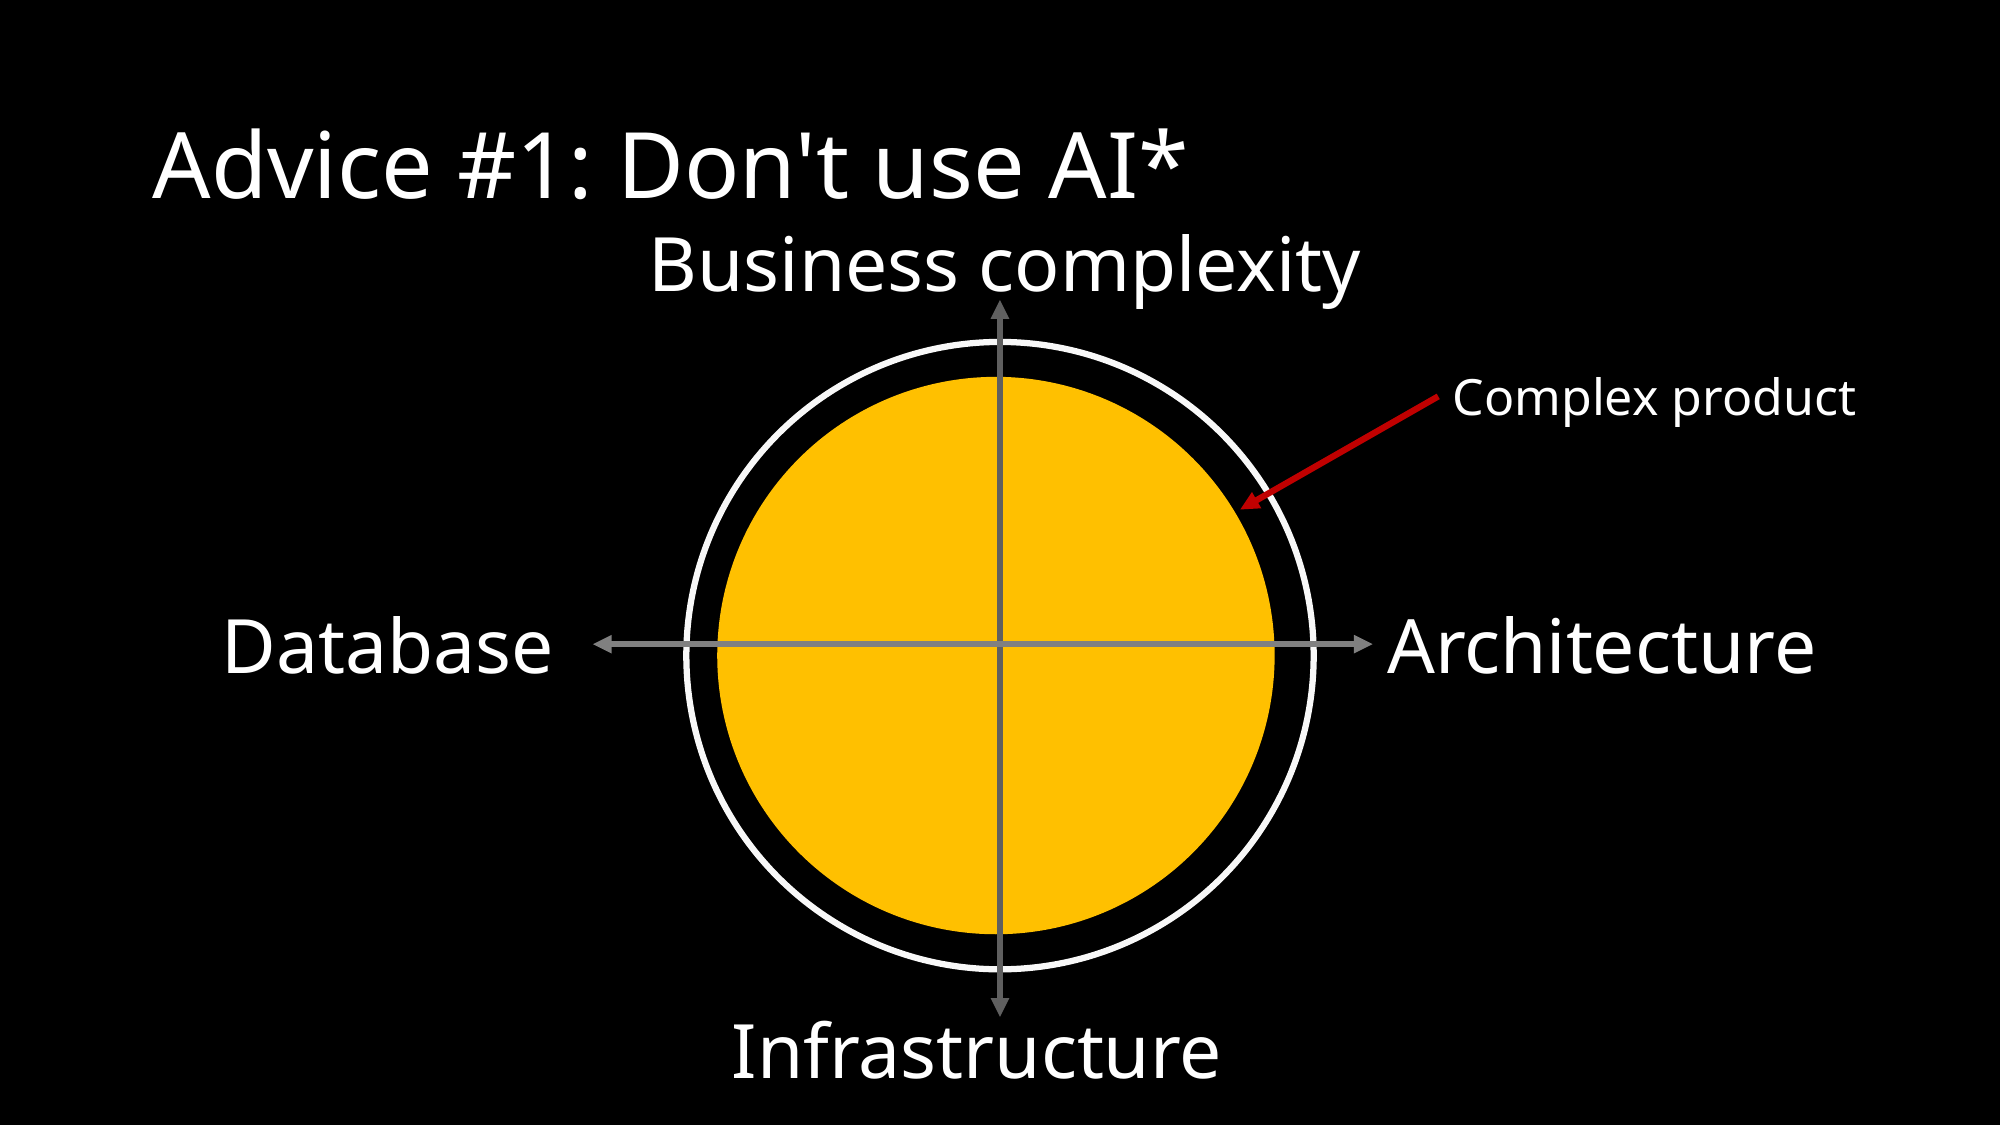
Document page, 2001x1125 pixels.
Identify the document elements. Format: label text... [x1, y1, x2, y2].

text_box Business complexity [633, 209, 1397, 315]
text_box Infrastructure [717, 1017, 1314, 1102]
text_box Architecture [1373, 591, 1904, 696]
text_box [1240, 396, 1439, 510]
title Advice #1: Don't use AI* [137, 59, 1863, 278]
text_box Database [206, 591, 592, 696]
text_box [592, 299, 1373, 1017]
text_box Complex product [1438, 358, 1885, 434]
